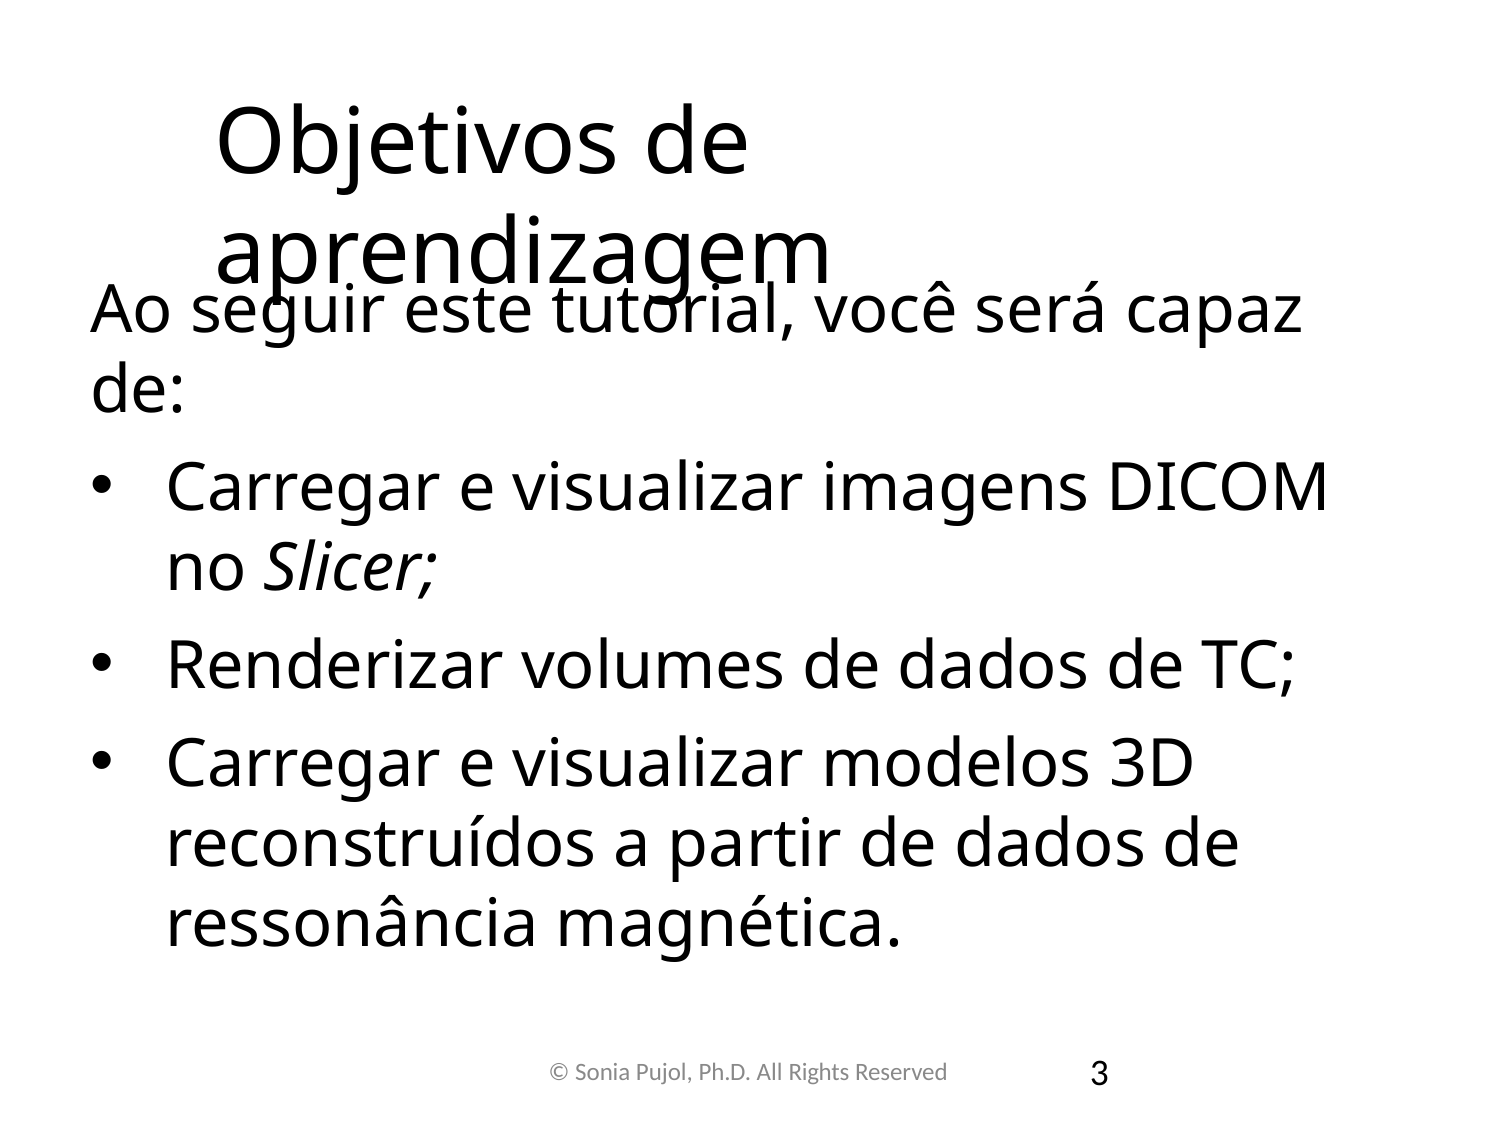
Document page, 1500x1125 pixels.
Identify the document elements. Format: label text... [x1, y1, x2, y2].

title Objetivos de aprendizagem [212, 80, 1288, 247]
text_box 3 [1083, 1047, 1116, 1093]
footer © Sonia Pujol, Ph.D. All Rights Reserved [546, 1054, 954, 1125]
text_box Ao seguir este tutorial, você será capaz de: Carregar e visualizar imagens DICOM no Slicer; Renderizar volumes de dados de TC; Carregar e visualizar modelos 3D reconstruídos a partir de dados de ressonância magnética. [87, 247, 1413, 960]
